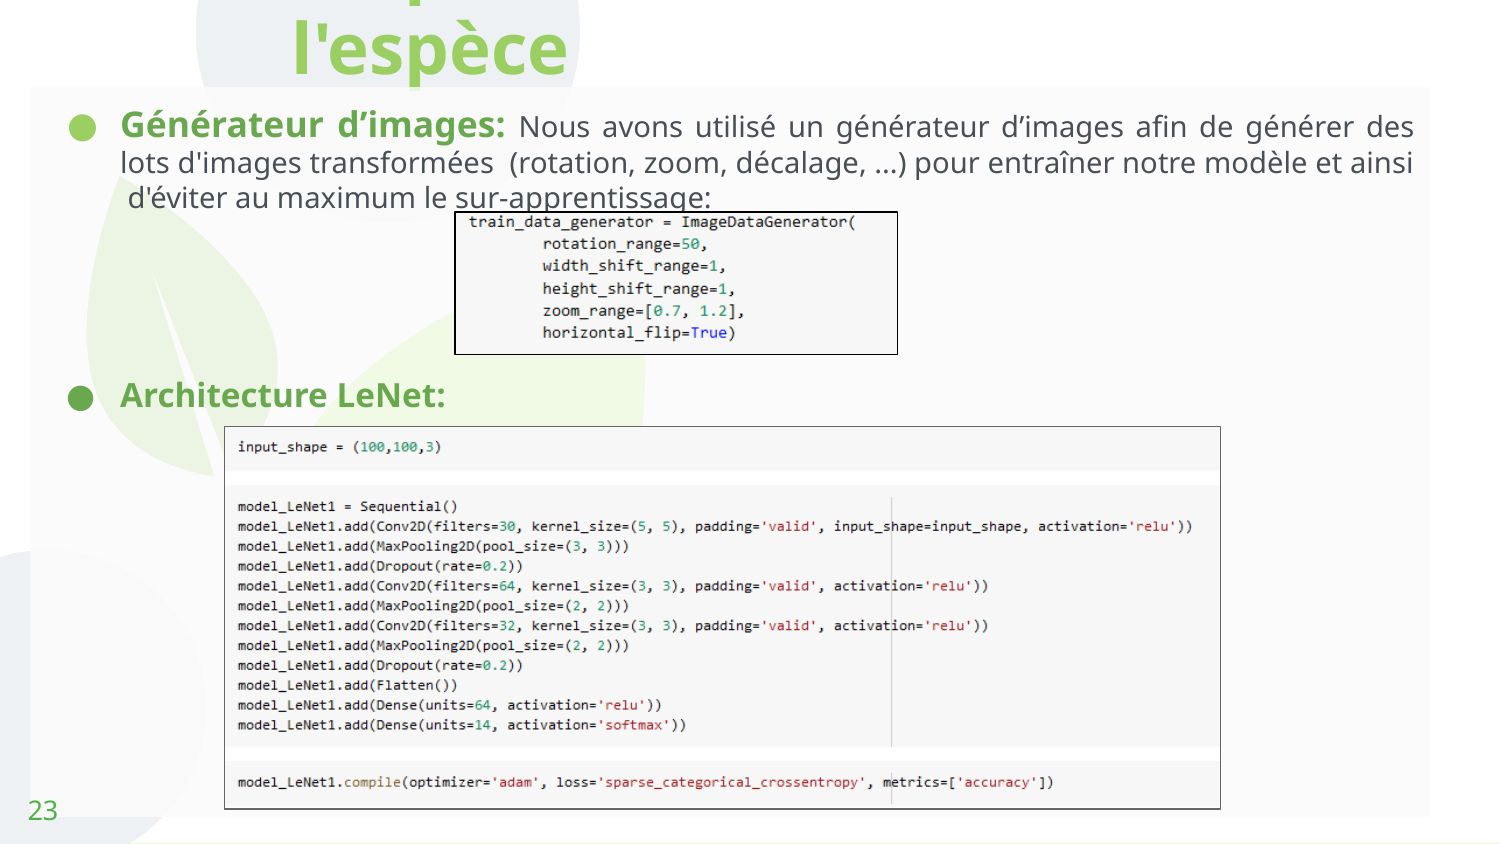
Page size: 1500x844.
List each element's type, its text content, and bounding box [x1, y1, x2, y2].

picture [225, 426, 1220, 809]
slide_number ‹#› [12, 779, 103, 844]
title Etape I: Classification de l'espèce [276, 0, 1440, 104]
picture [455, 212, 897, 354]
list Générateur d’images: Nous avons utilisé un générateur d’images afin de générer des lots d'images transformées (rotation, zoom, décalage, ...) pour entraîner notre modèle et ainsi d'éviter au maximum le sur-apprentissage: Architecture LeNet: [30, 87, 1431, 817]
